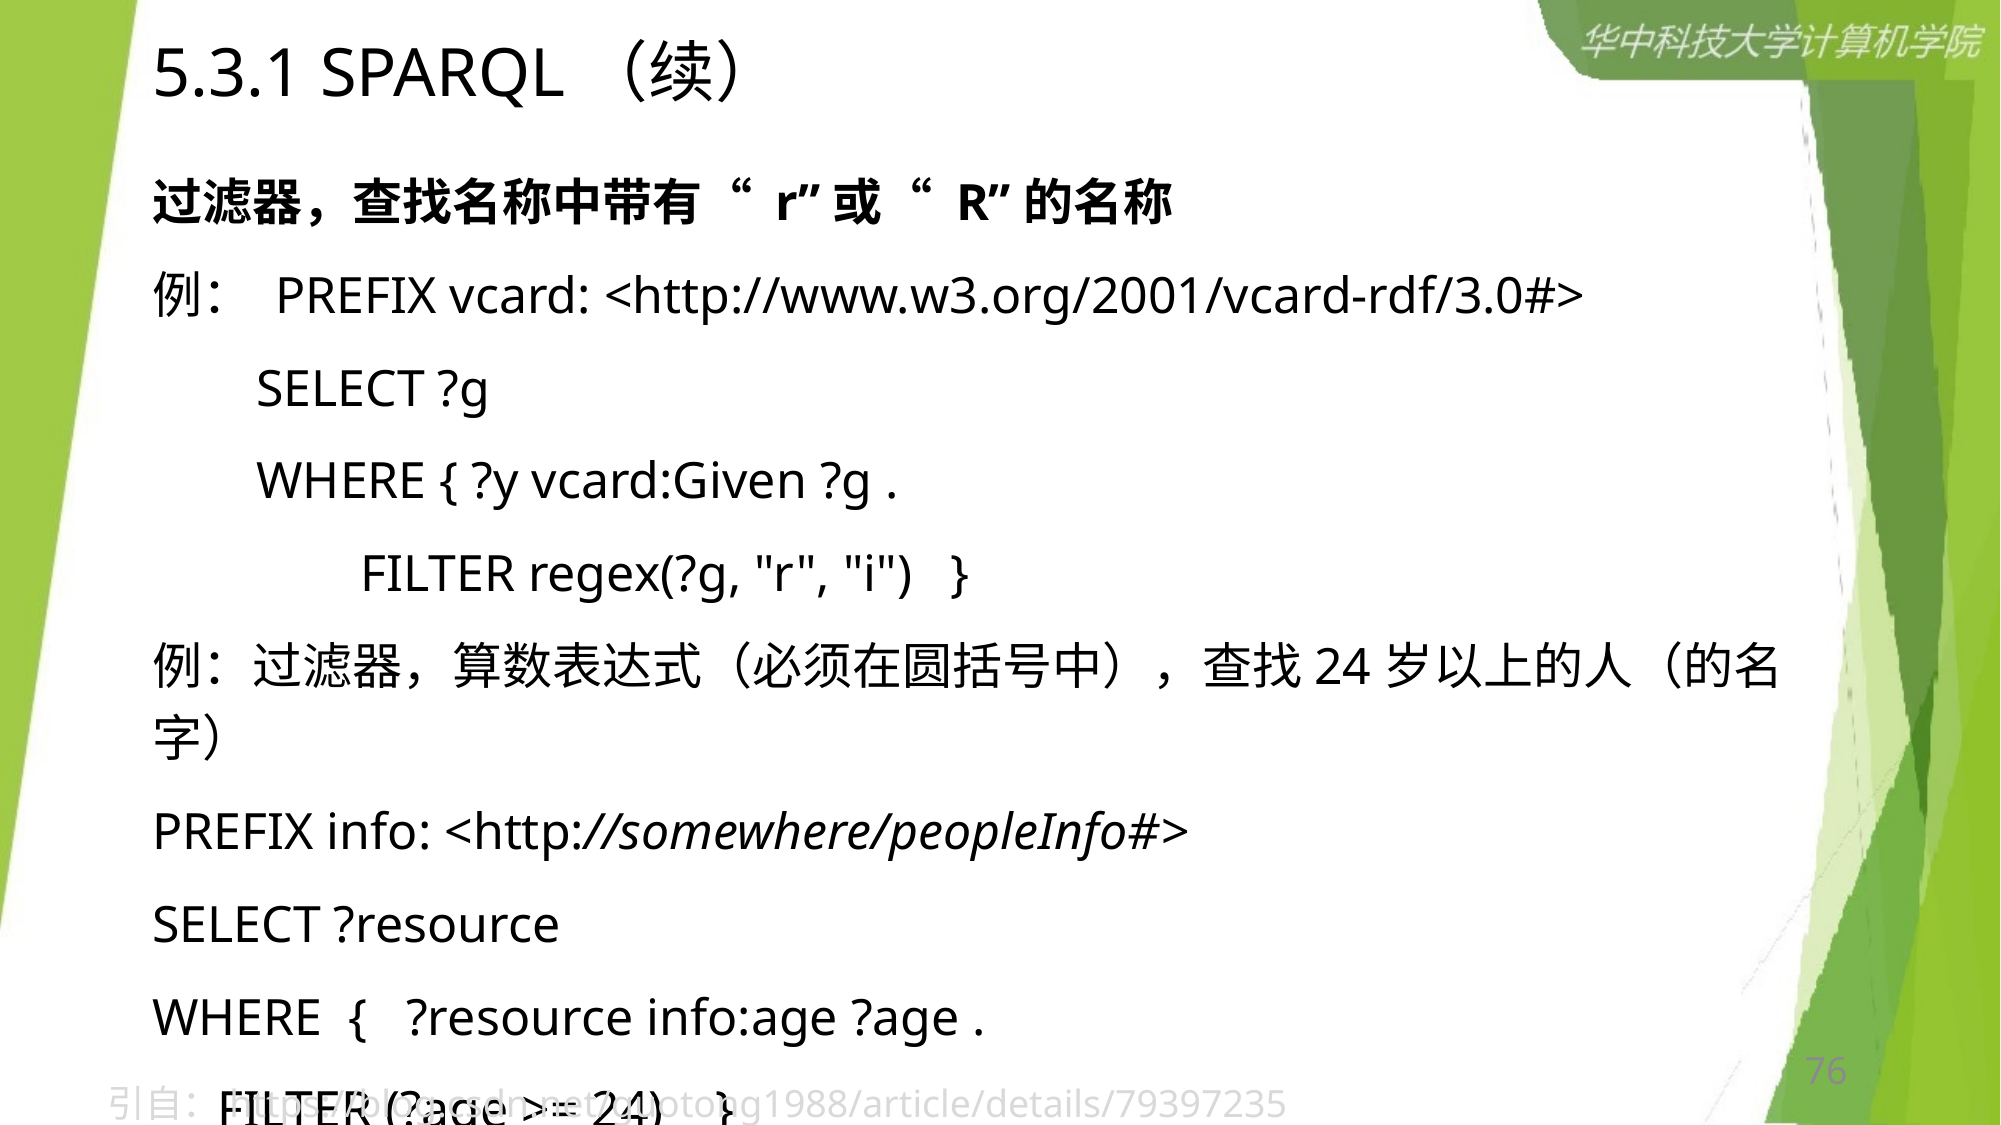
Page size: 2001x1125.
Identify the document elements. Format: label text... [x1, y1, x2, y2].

text_box 引自：https://blog.csdn.net/guotong1988/article/details/79397235 [93, 1072, 1303, 1125]
title 5.3.1 SPARQL（续） [137, 0, 1863, 150]
picture [1303, 0, 2001, 1125]
picture [0, 0, 137, 1125]
slide_number 76 [1412, 1042, 1863, 1103]
list 过滤器，查找名称中带有“ r”或“ R”的名称 例： PREFIX vcard: <http://www.w3.org/2001/vcard-rdf/3.0#> SELECT ?g WHERE { ?y vcard:Given ?g . FILTER regex(?g, "r", "i") } 例：过滤器，算数表达式（必须在圆括号中），查找24岁以上的人（的名字） PREFIX info: <http://somewhere/peopleInfo#> SELECT ?resource WHERE { ?resource info:age ?age . FILTER (?age >= 24) } [137, 150, 1863, 1073]
